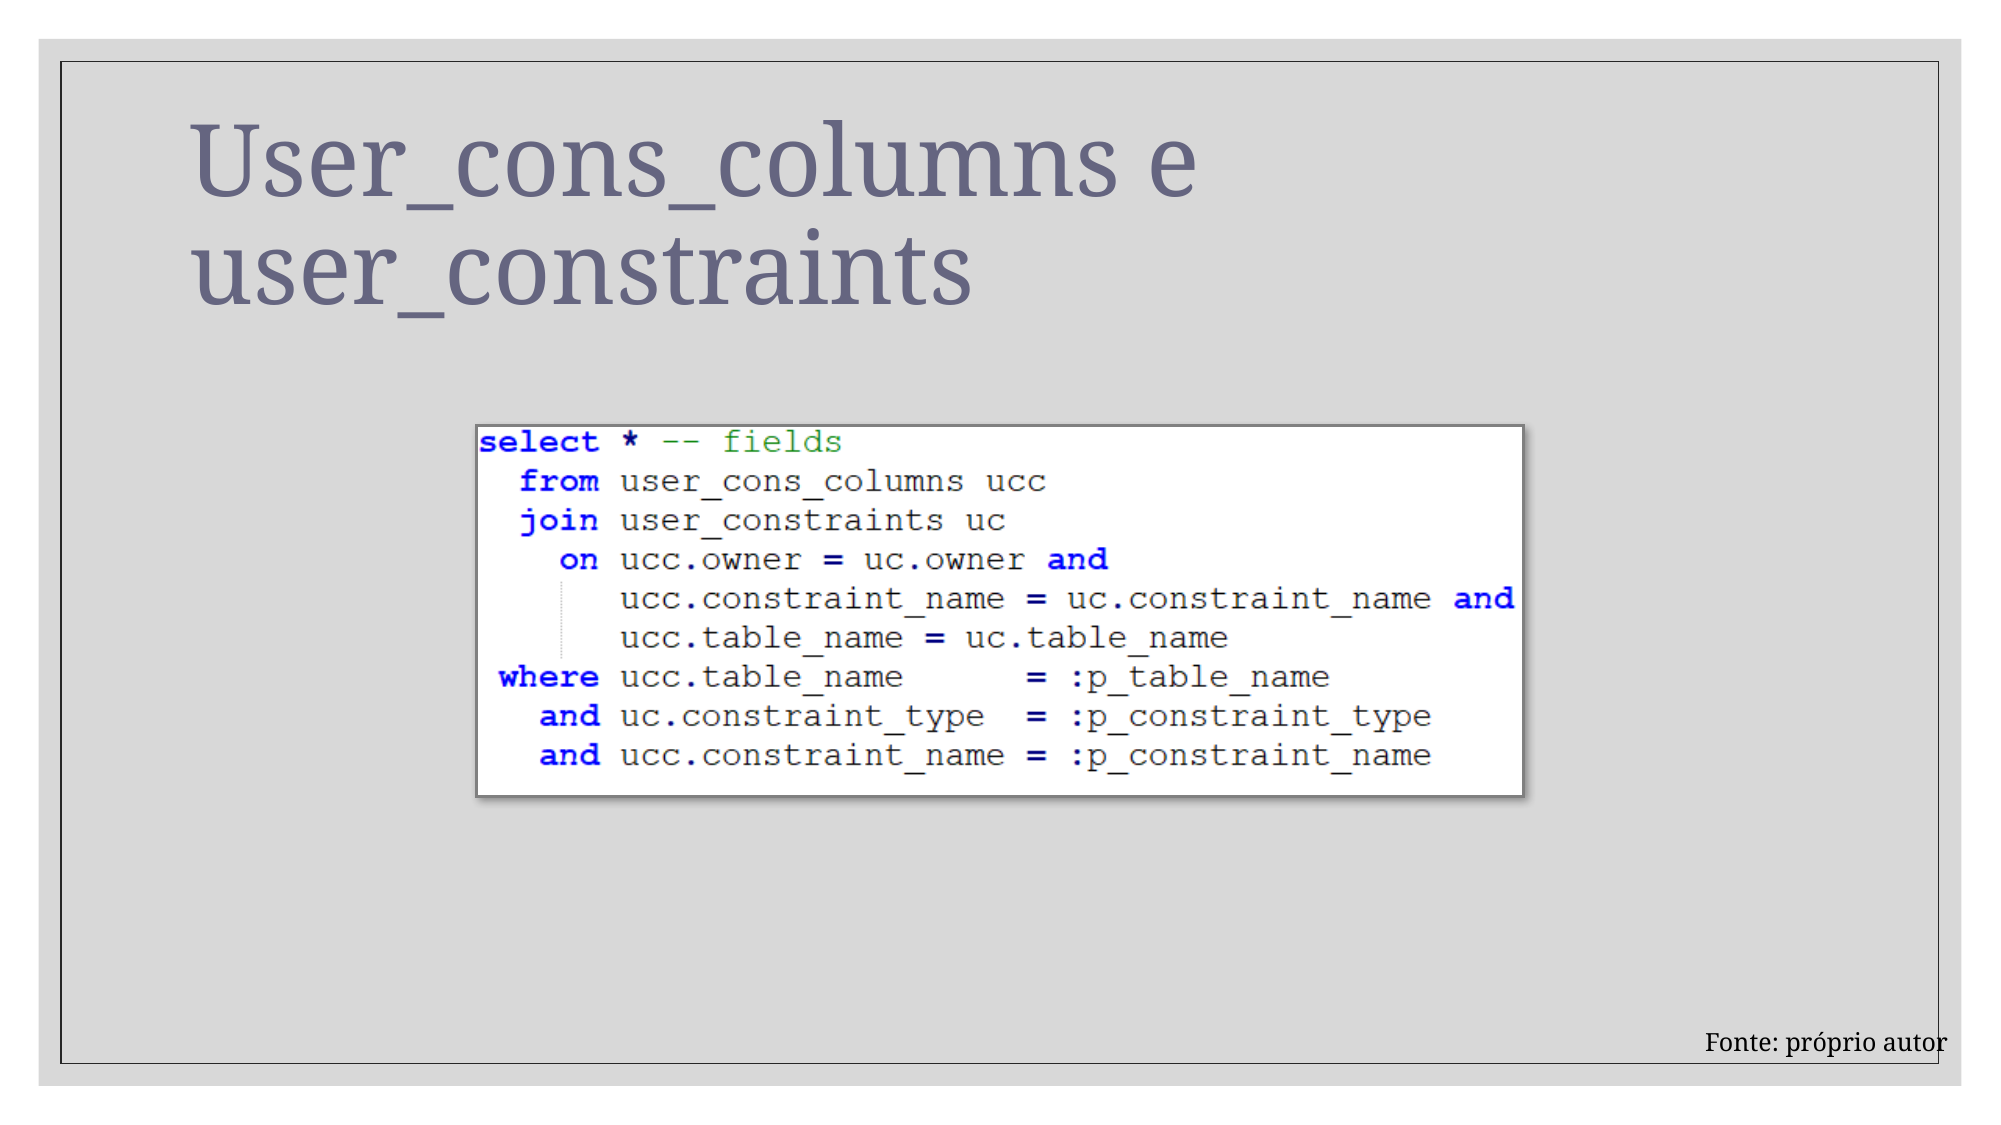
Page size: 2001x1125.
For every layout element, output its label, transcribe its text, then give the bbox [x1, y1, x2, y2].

picture [478, 427, 1522, 795]
text_box Fonte: próprio autor [1690, 1019, 1963, 1065]
title User_cons_columns e user_constraints [174, 105, 1825, 331]
